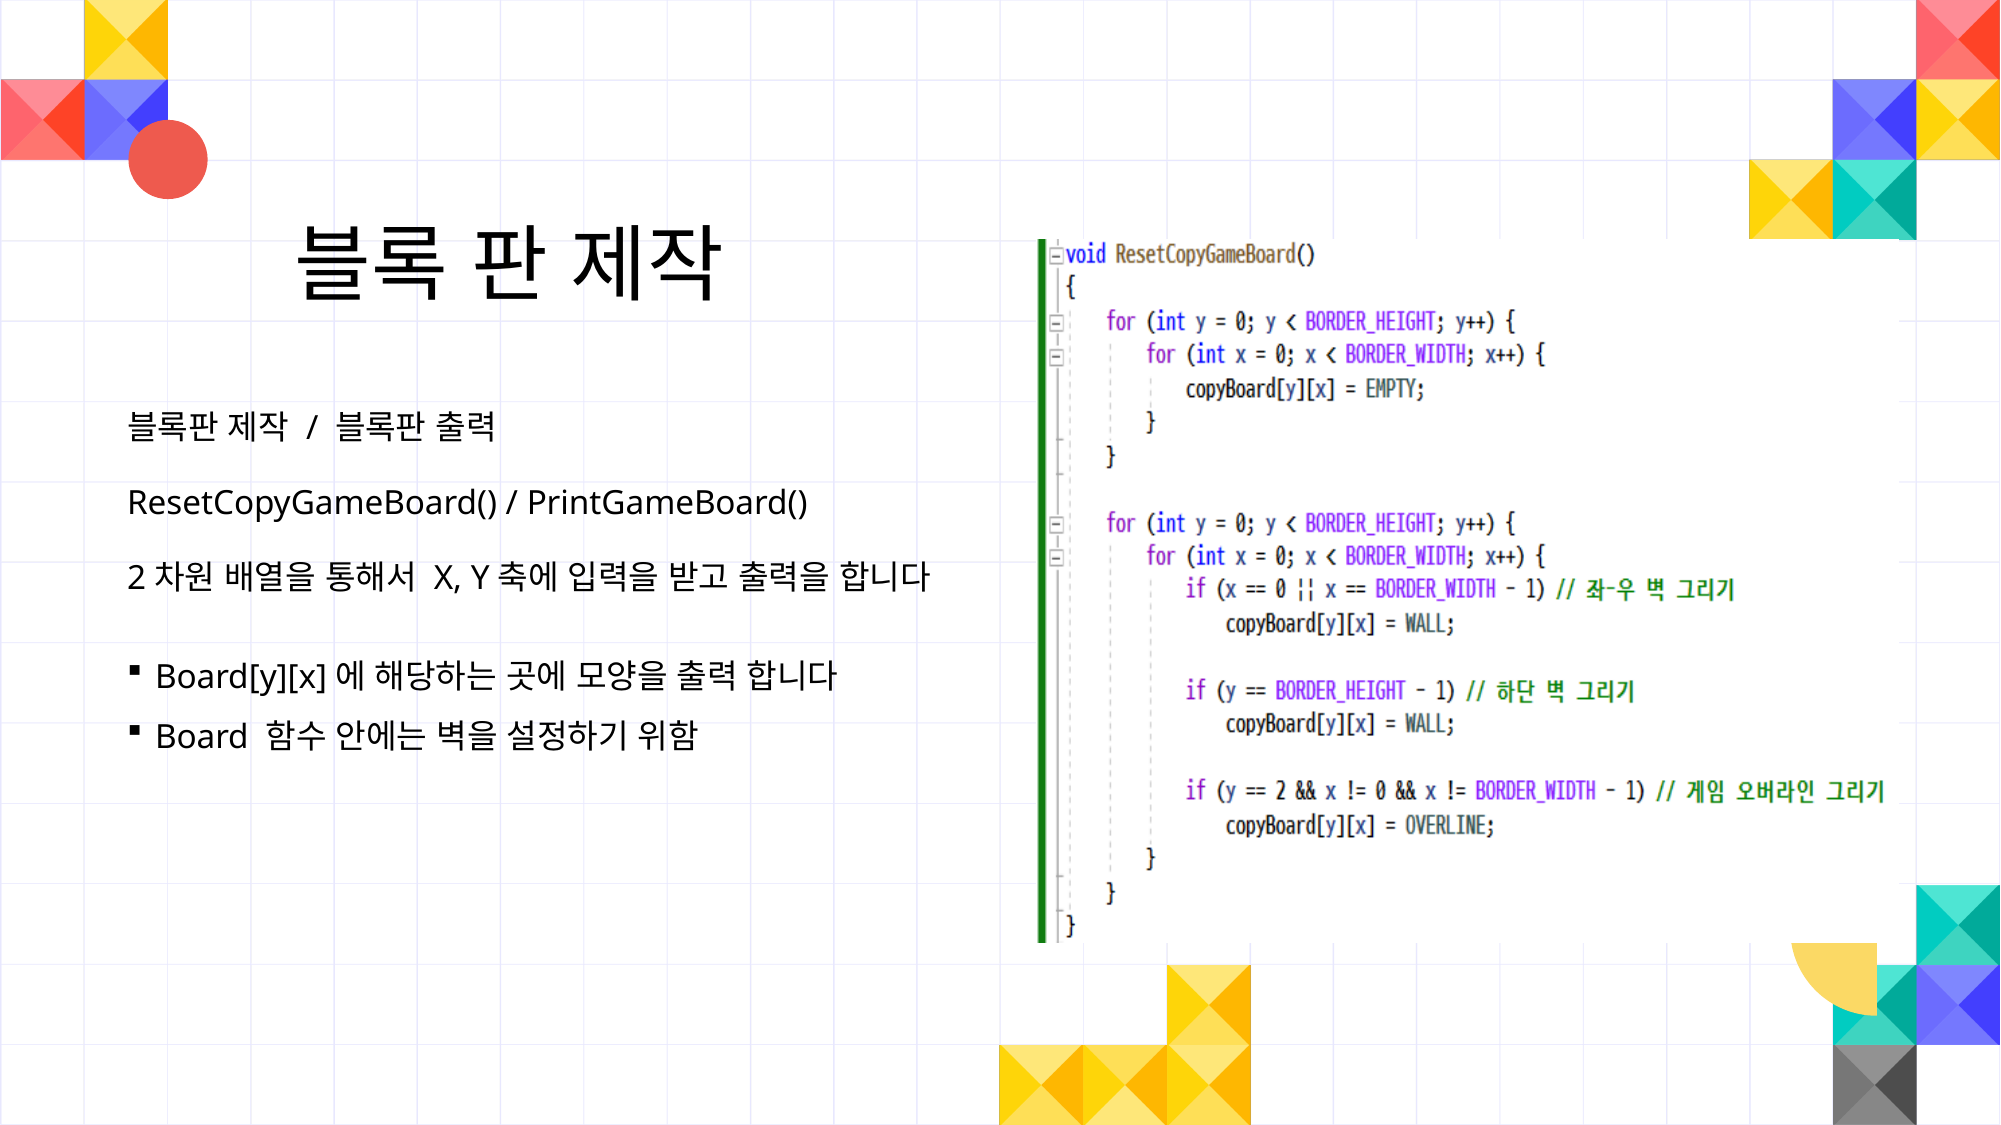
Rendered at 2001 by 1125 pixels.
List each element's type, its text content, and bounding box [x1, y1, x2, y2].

text_box 블록 판 제작 [112, 203, 907, 319]
picture [0, 0, 2000, 1125]
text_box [112, 398, 1035, 754]
